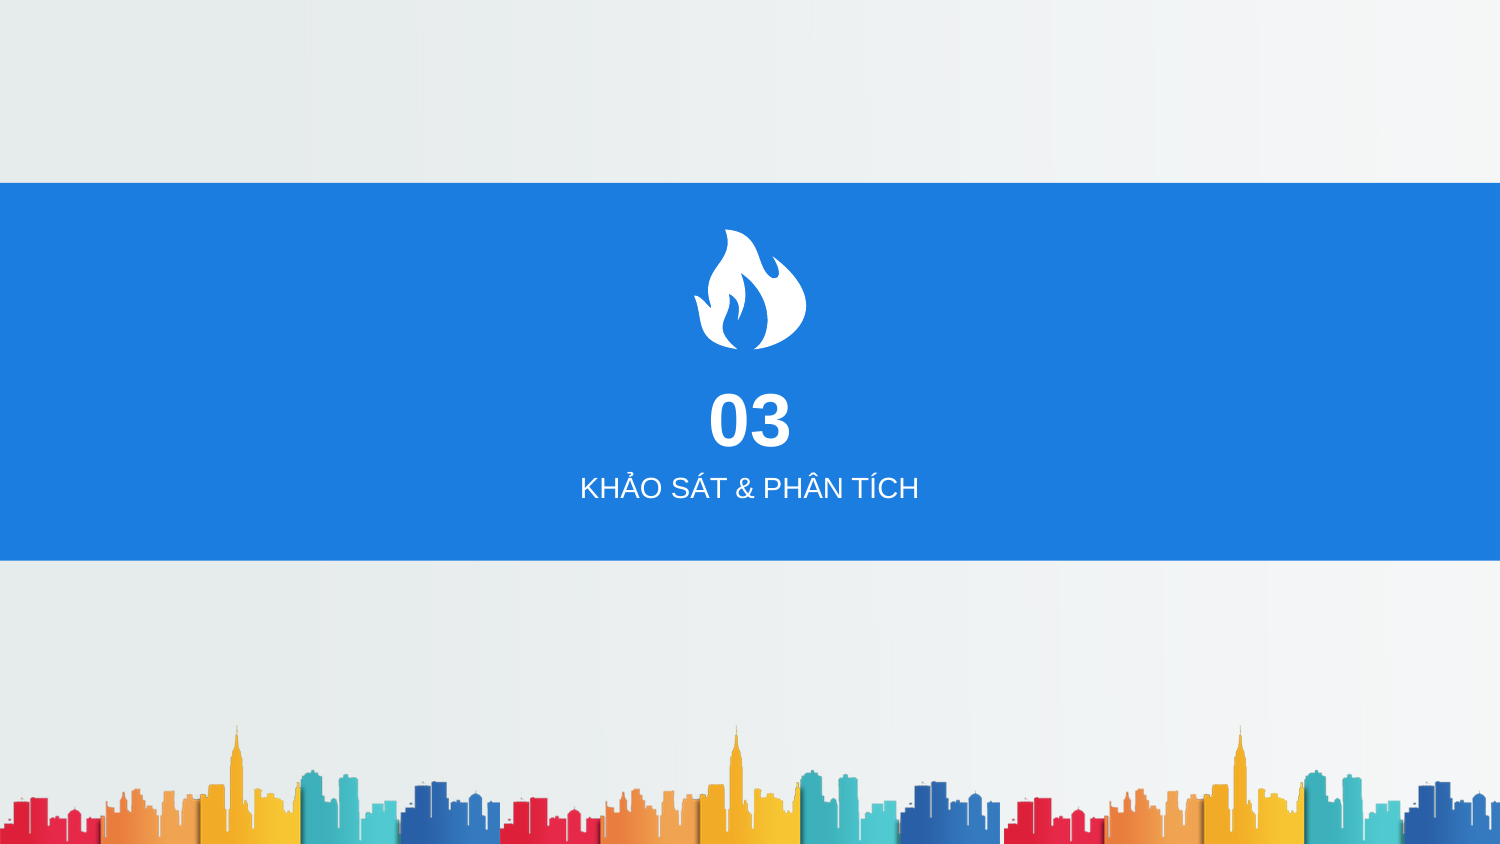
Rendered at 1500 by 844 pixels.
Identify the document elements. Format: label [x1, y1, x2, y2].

picture [0, 0, 1500, 181]
text_box [371, 371, 1129, 508]
text_box [0, 181, 1500, 563]
text_box [692, 227, 809, 352]
picture [0, 563, 1500, 844]
